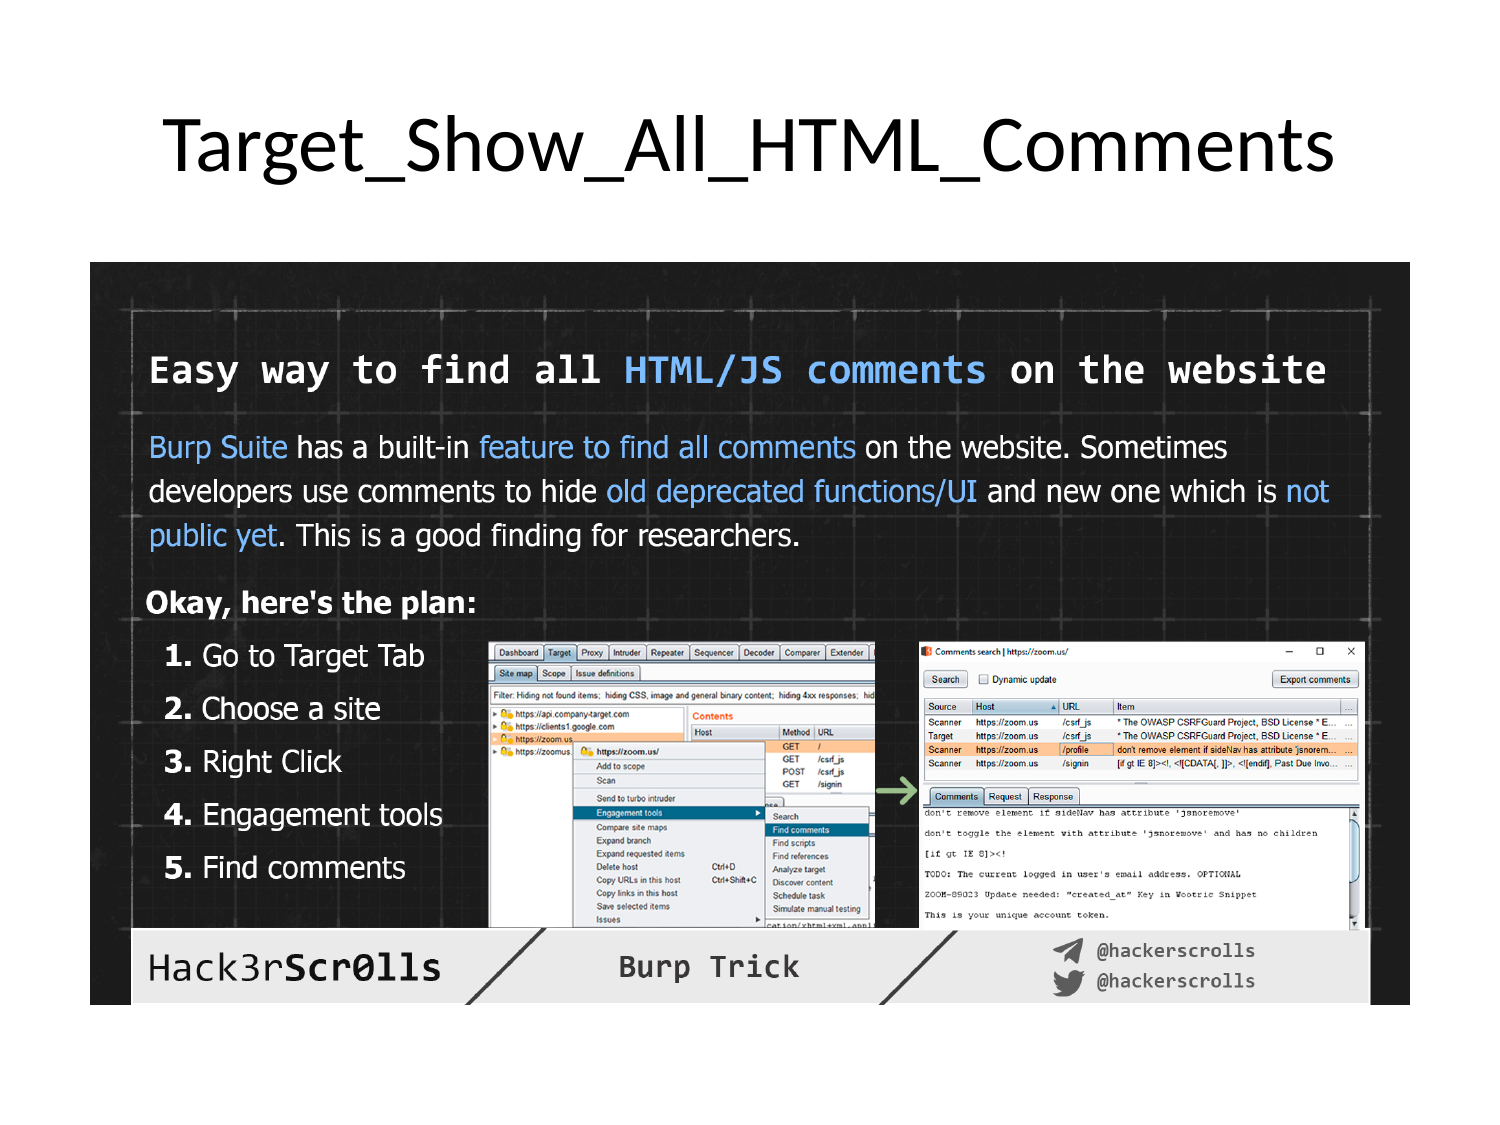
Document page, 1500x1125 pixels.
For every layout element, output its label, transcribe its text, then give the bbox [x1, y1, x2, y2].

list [89, 262, 1411, 1006]
title Target_Show_All_HTML_Comments [75, 45, 1425, 233]
